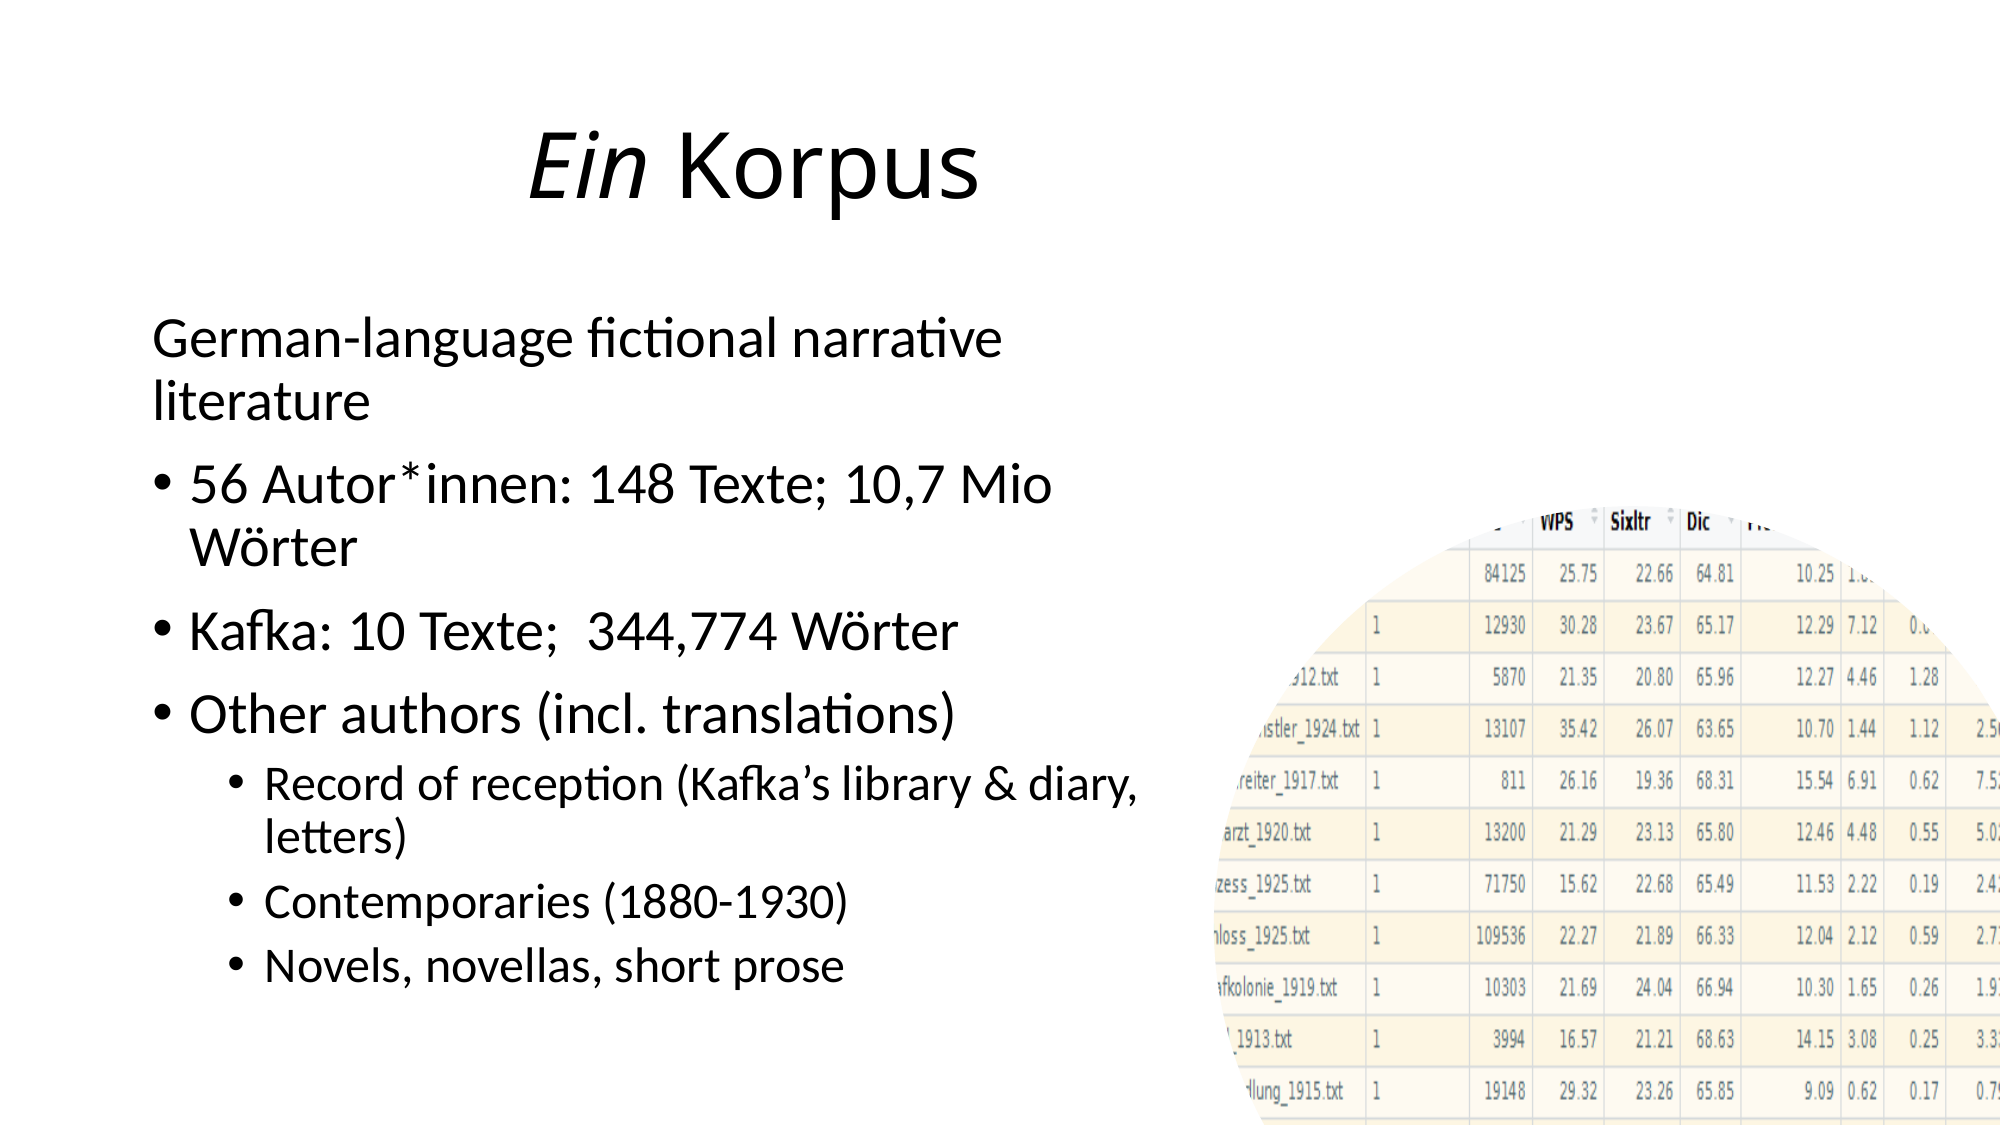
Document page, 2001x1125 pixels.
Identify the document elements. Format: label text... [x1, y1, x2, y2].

list German-language fictional narrative literature 56 Autor*innen: 148 Texte; 10,7 Mio Wörter Kafka: 10 Texte; 344,774 Wörter Other authors (incl. translations) Record of reception (Kafka’s library & diary, letters) Contemporaries (1880-1930) Novels, novellas, short prose [137, 299, 1214, 1014]
title Ein Korpus [511, 59, 1515, 278]
picture [1213, 506, 2000, 1125]
